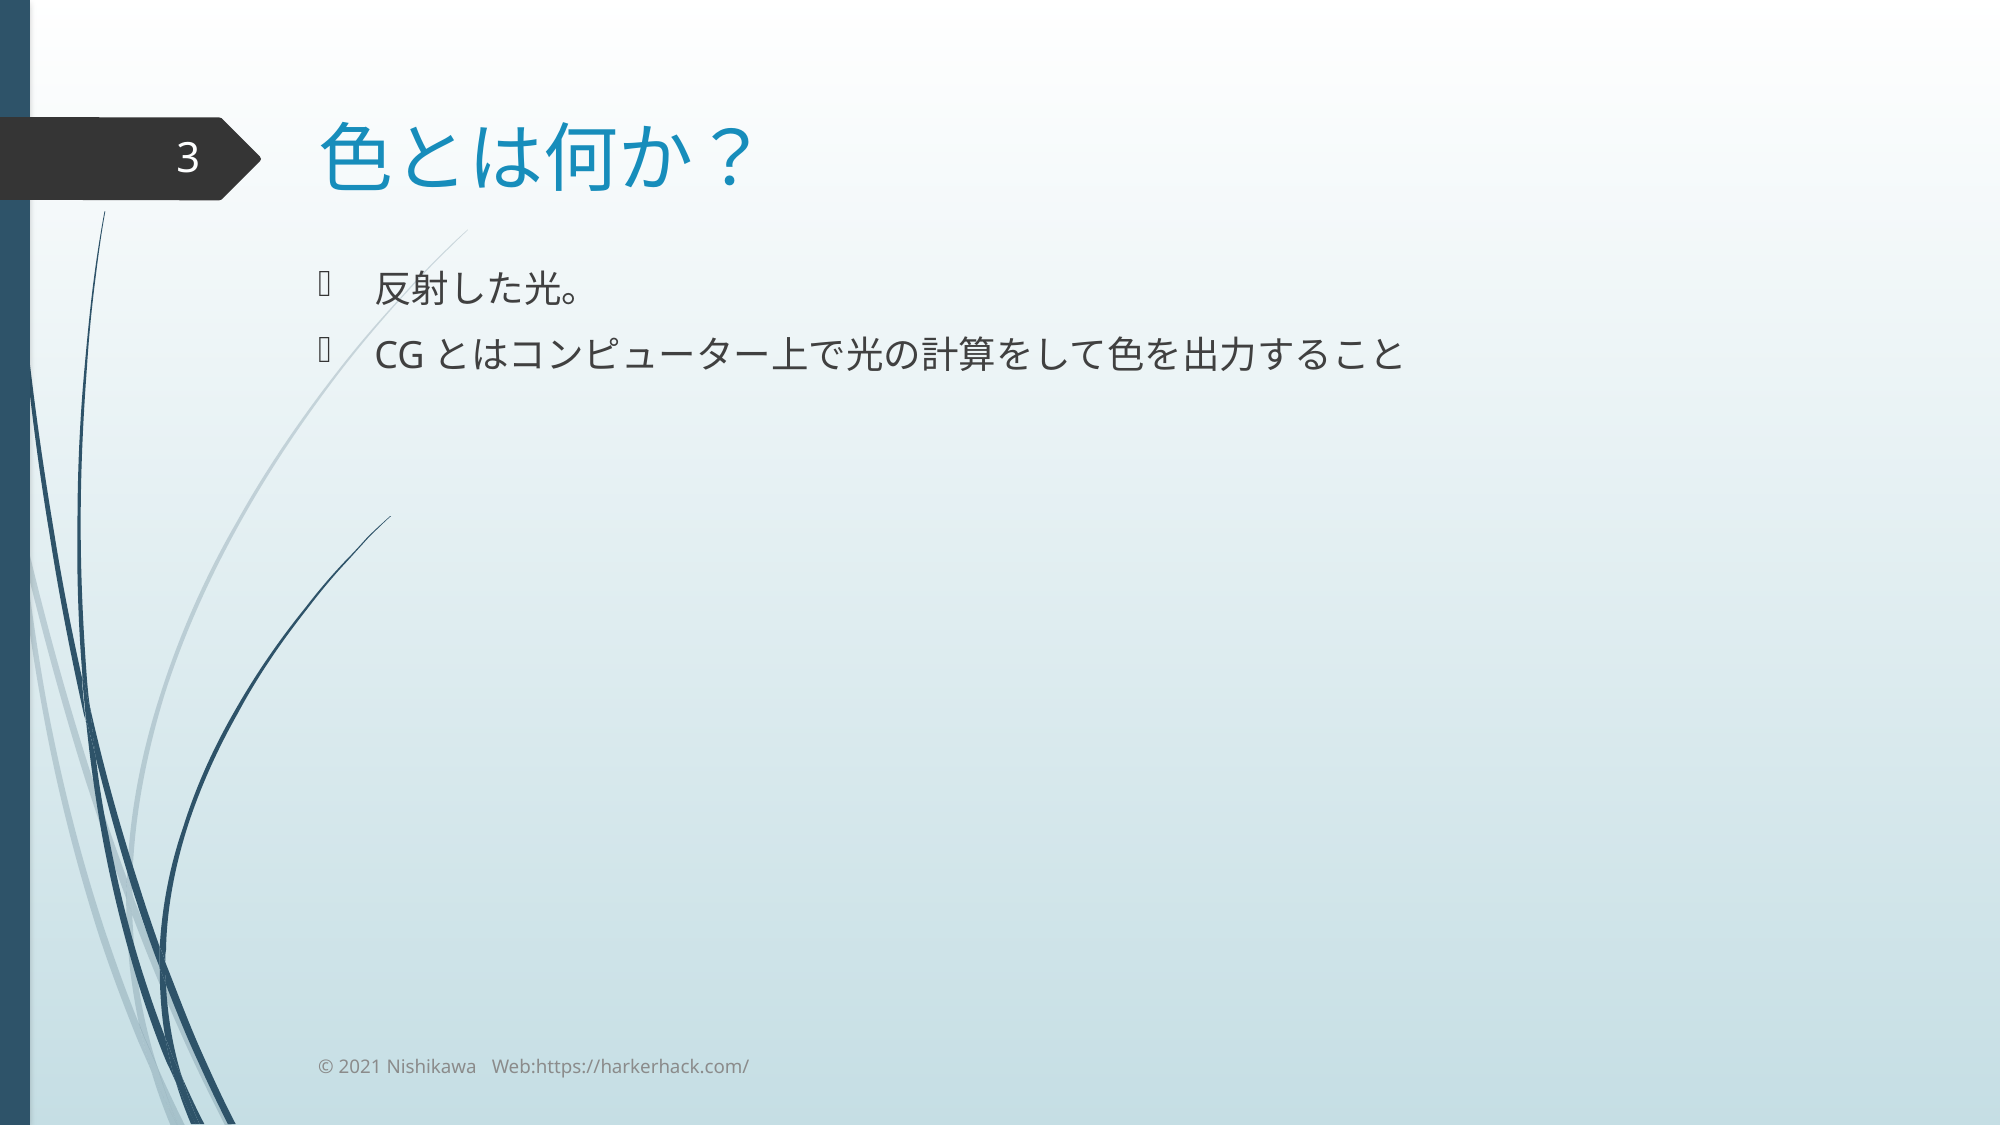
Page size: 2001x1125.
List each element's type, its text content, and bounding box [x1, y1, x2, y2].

list 反射した光。 CGとはコンピューター上で光の計算をして色を出力すること [303, 257, 1888, 970]
slide_number 3 [87, 129, 216, 190]
footer © 2021 Nishikawa Web:https://harkerhack.com/ [303, 1036, 1675, 1096]
title 色とは何か？ [303, 102, 1888, 212]
